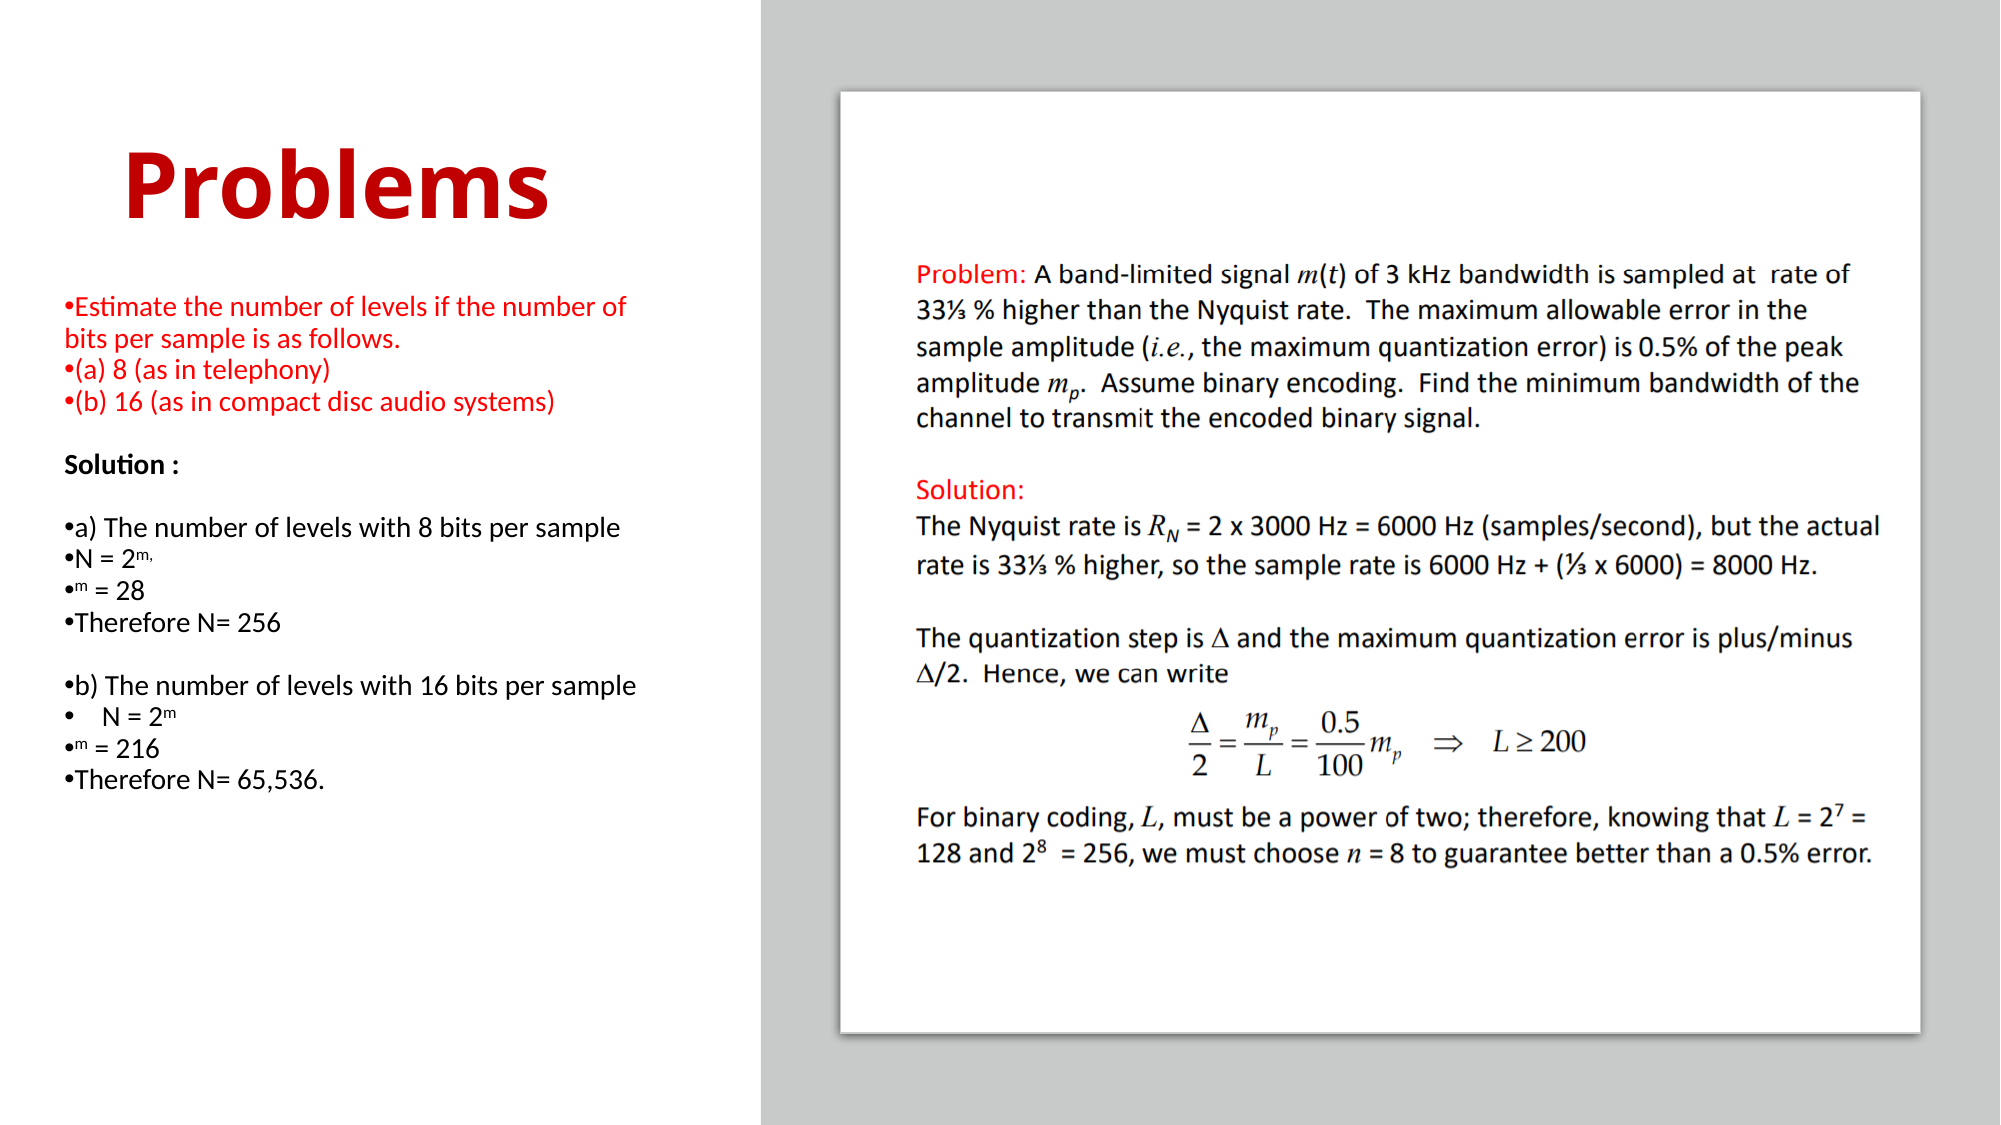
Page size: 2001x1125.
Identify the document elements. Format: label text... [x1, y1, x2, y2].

text_box Estimate the number of levels if the number of bits per sample is as follows. (a) 8 (as in telephony) (b) 16 (as in compact disc audio systems) Solution : a) The number of levels with 8 bits per sample N = 2m, m = 28 Therefore N= 256 b) The number of levels with 16 bits per sample N = 2m m = 216 Therefore N= 65,536. [49, 283, 682, 1045]
text_box [760, 0, 2000, 1125]
picture [894, 240, 1882, 885]
title Problems [106, 104, 682, 274]
text_box [839, 90, 1922, 1034]
